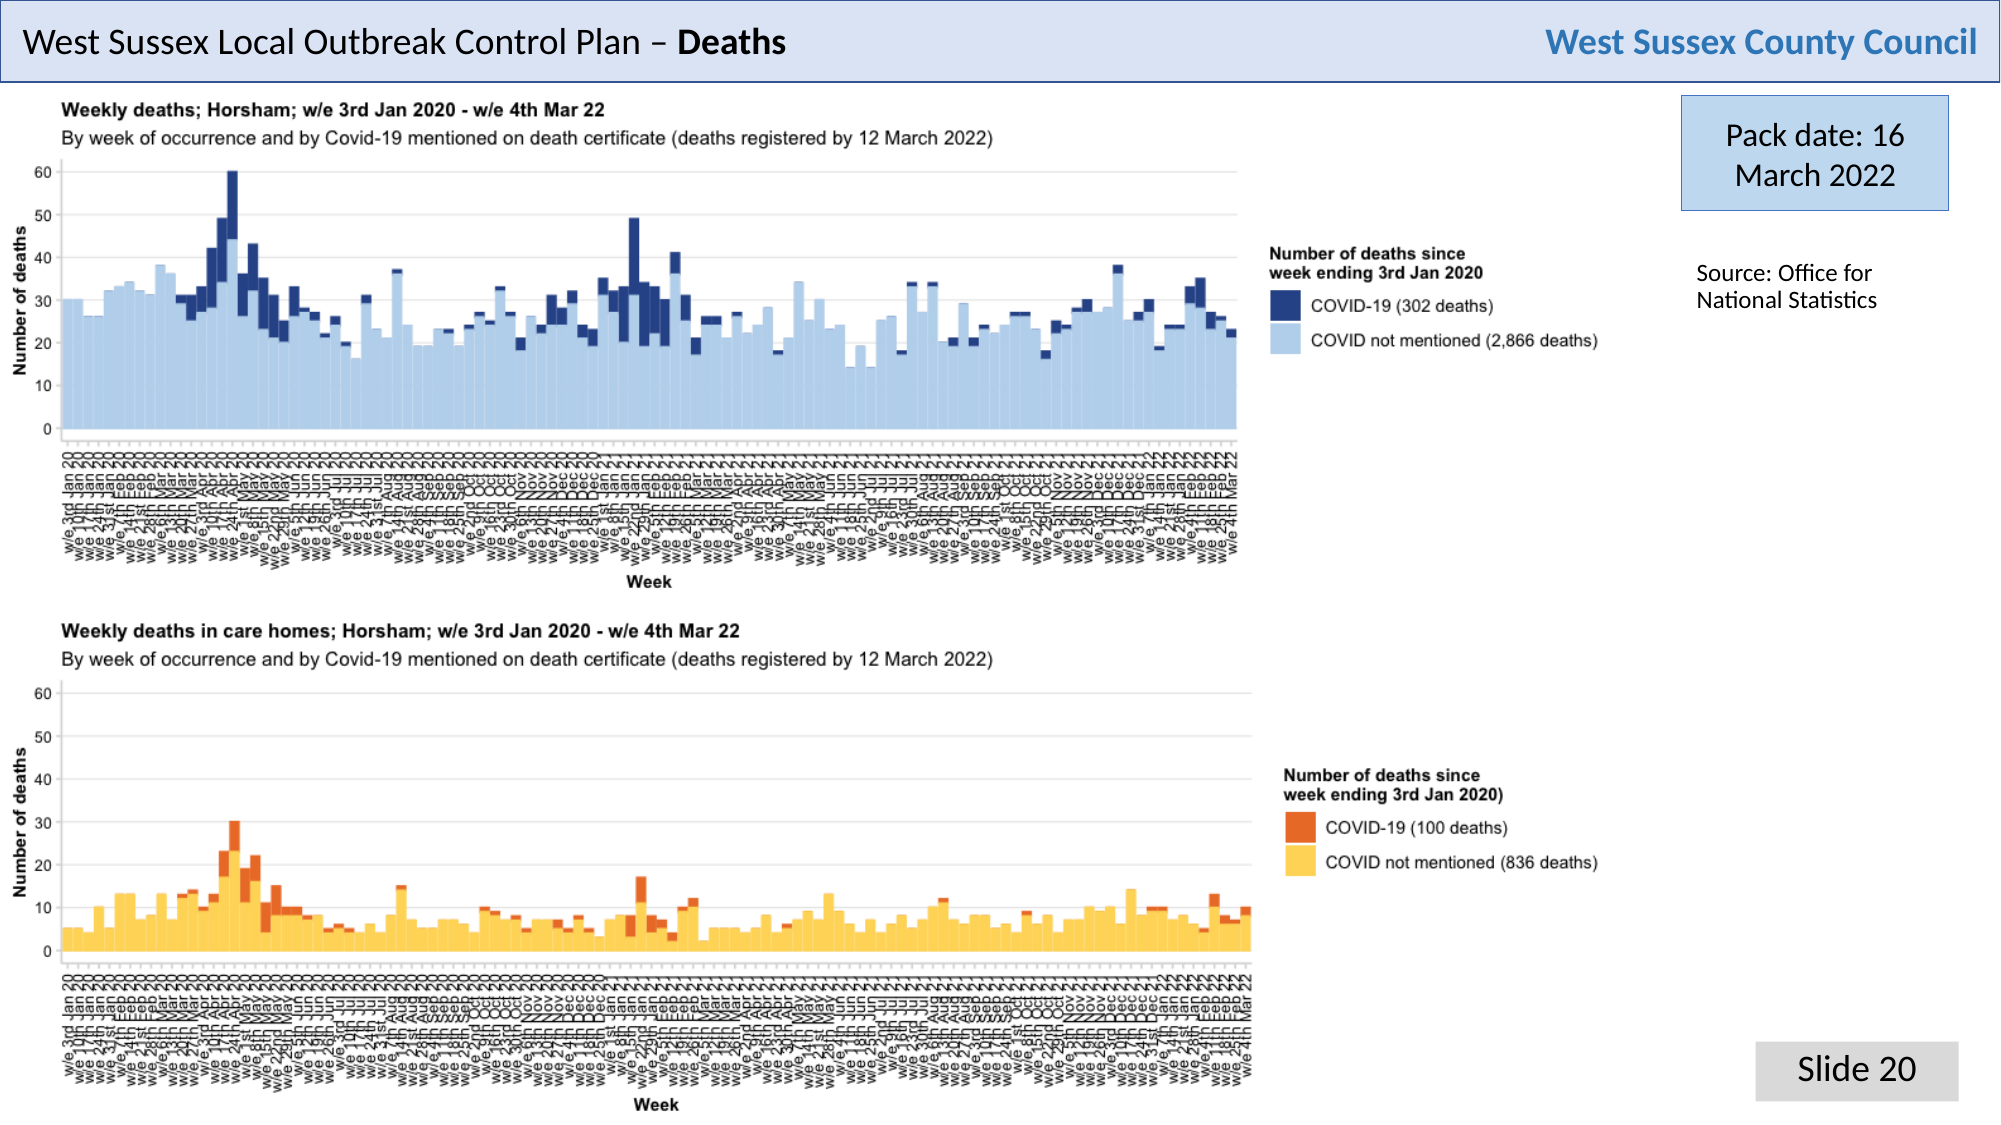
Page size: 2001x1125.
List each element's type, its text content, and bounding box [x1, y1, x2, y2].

list Source: Office for National Statistics [1681, 252, 1959, 289]
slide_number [1681, 95, 1949, 211]
picture [3, 91, 1619, 602]
picture [3, 612, 1619, 1125]
list Slide 20 [1755, 1041, 1959, 1102]
